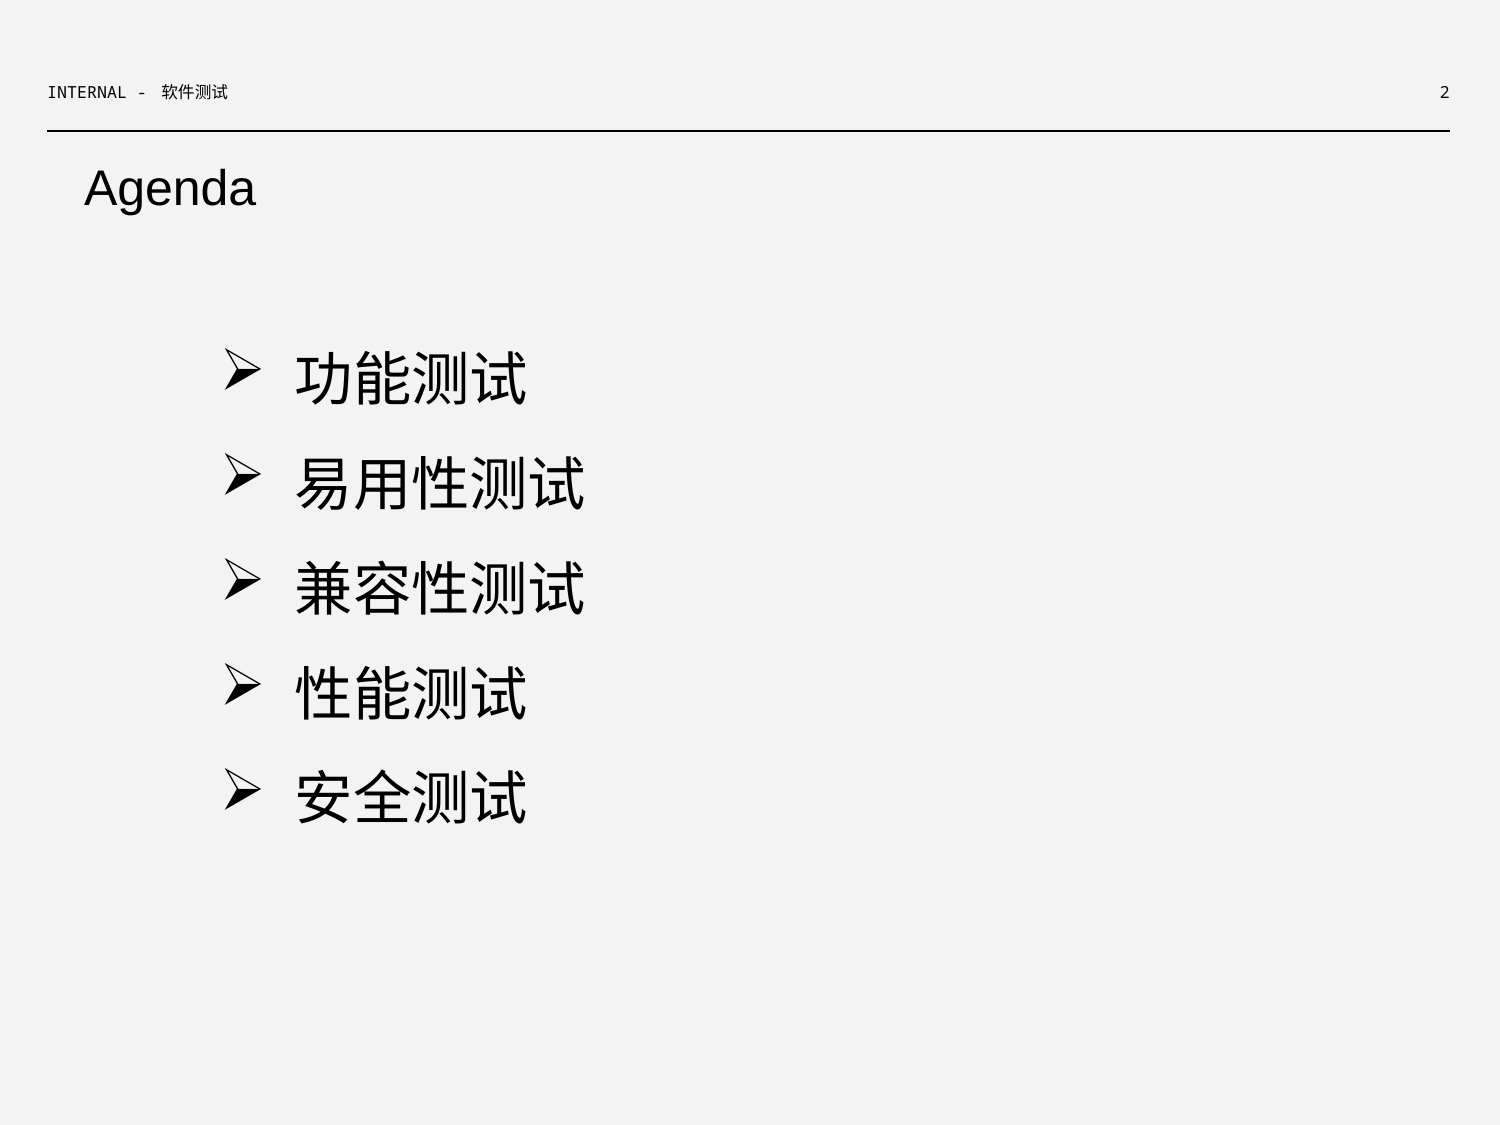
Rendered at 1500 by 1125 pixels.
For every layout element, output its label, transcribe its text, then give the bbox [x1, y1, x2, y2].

footer INTERNAL - 软件测试 [47, 81, 464, 124]
title Agenda [84, 155, 1487, 209]
slide_number 2 [1115, 81, 1450, 131]
text_box 功能测试 易用性测试 兼容性测试 性能测试 安全测试 [205, 299, 1500, 840]
